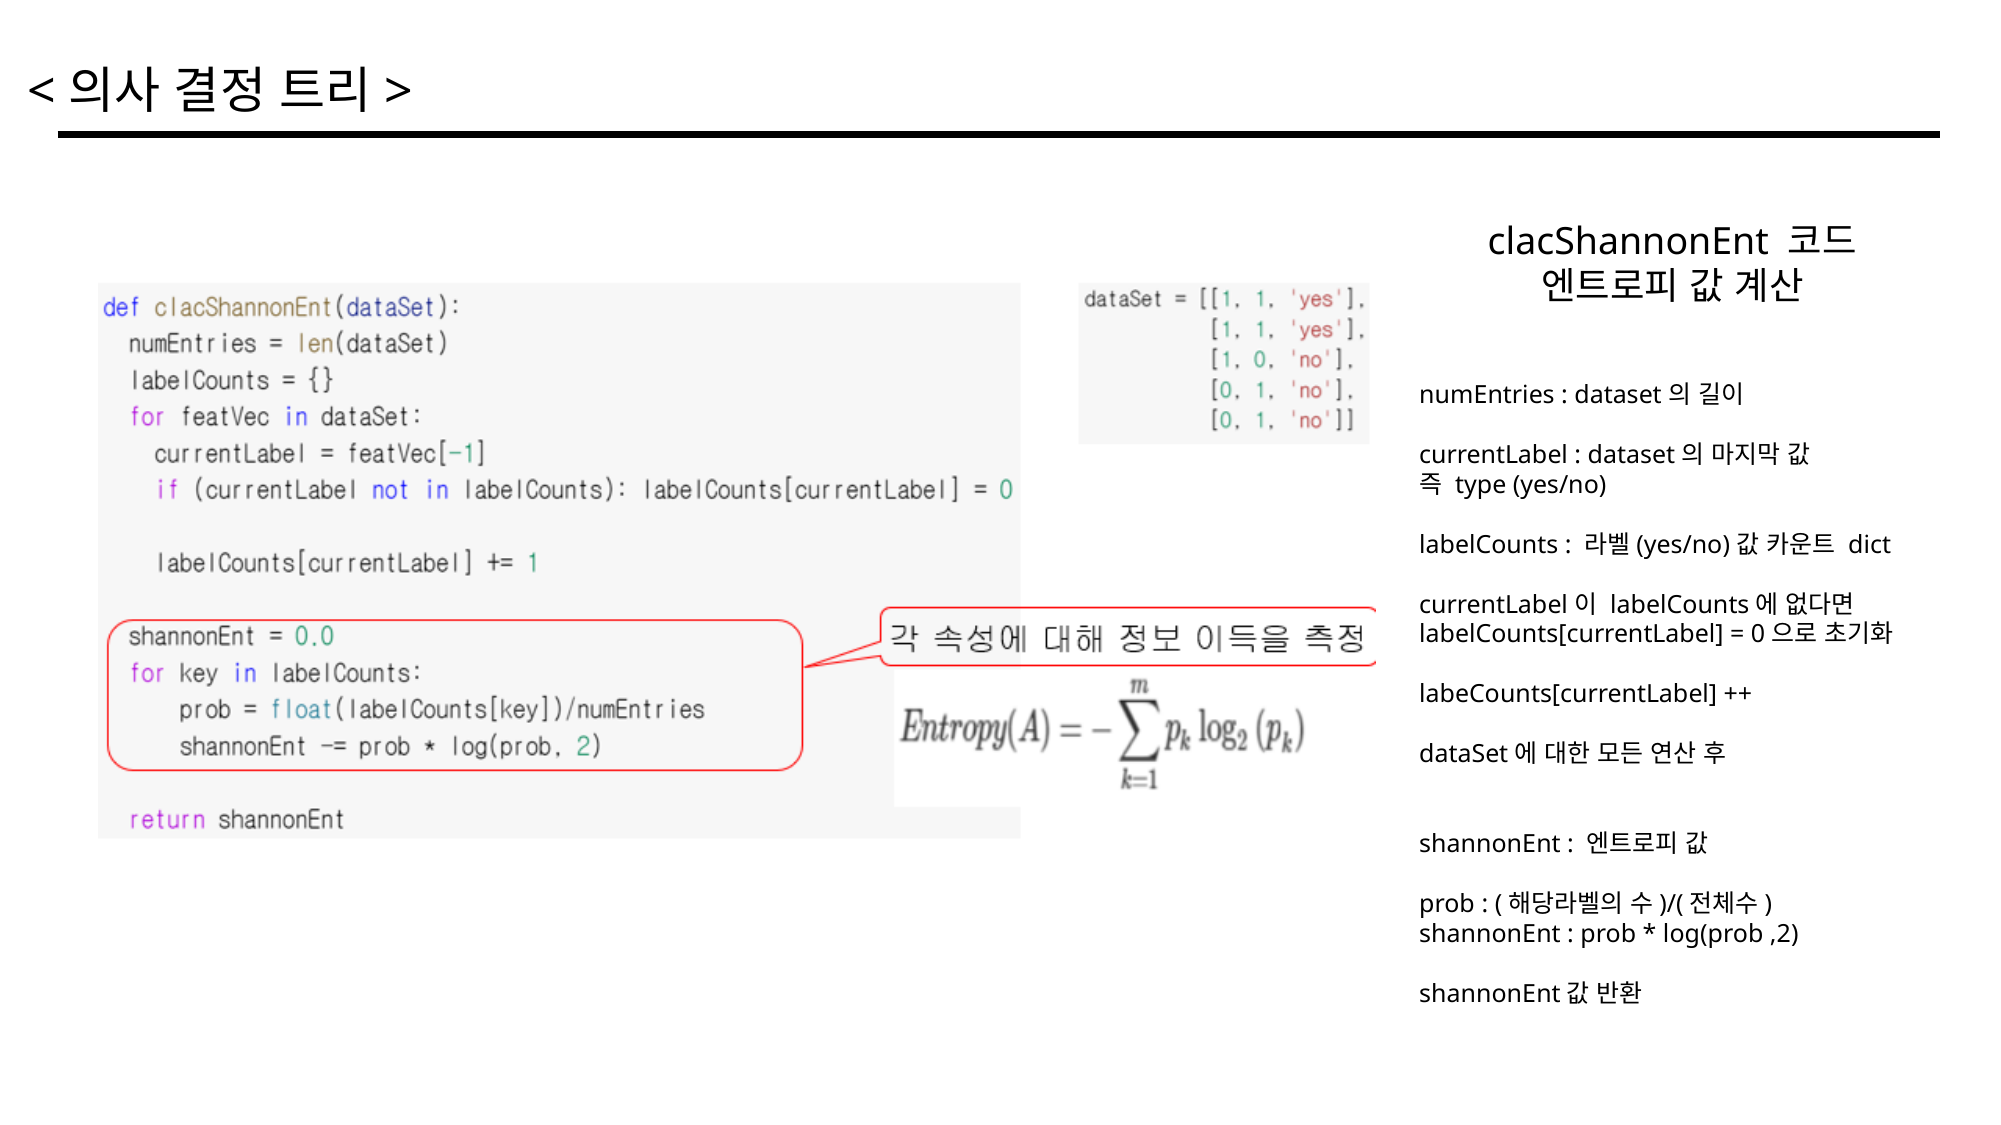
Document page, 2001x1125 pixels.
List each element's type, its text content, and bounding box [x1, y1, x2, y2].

text_box numEntries : dataset의 길이 currentLabel : dataset의 마지막 값 즉 type (yes/no) labelCounts : 라벨(yes/no)값 카운트 dict currentLabel이 labelCounts에 없다면 labelCounts[currentLabel] = 0으로 초기화 labeCounts[currentLabel] ++ dataSet에 대한 모든 연산 후 shannonEnt : 엔트로피 값 prob : (해당라벨의 수)/(전체수) shannonEnt : prob * log(prob ,2) shannonEnt값 반환 [1404, 371, 1941, 1015]
text_box clacShannonEnt 코드 엔트로피 값 계산 [1445, 209, 1900, 315]
text_box <의사 결정 트리> [0, 50, 441, 126]
picture [98, 277, 1376, 848]
